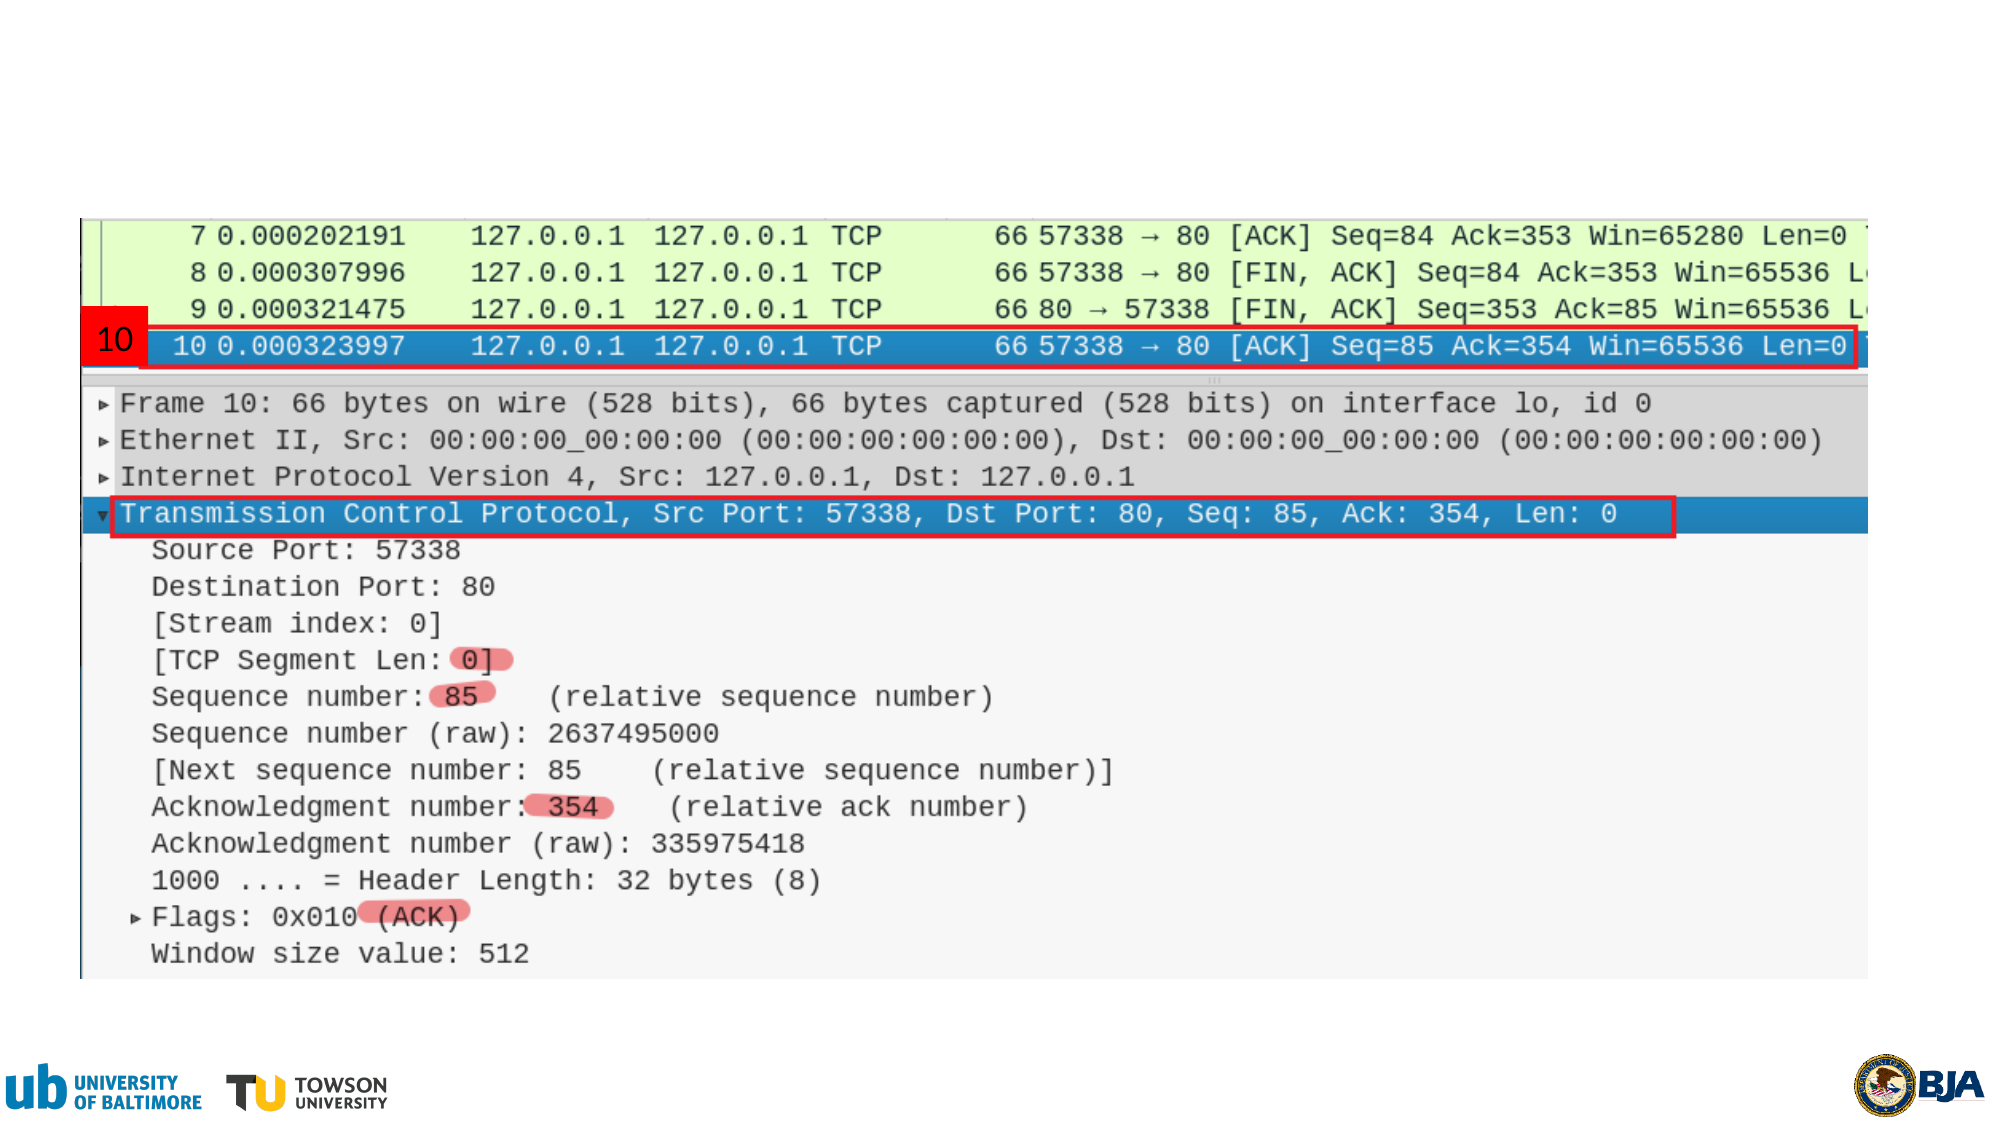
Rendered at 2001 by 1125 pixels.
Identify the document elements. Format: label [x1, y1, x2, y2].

picture [0, 1031, 407, 1125]
picture [1854, 1054, 1986, 1117]
picture [79, 218, 1868, 979]
